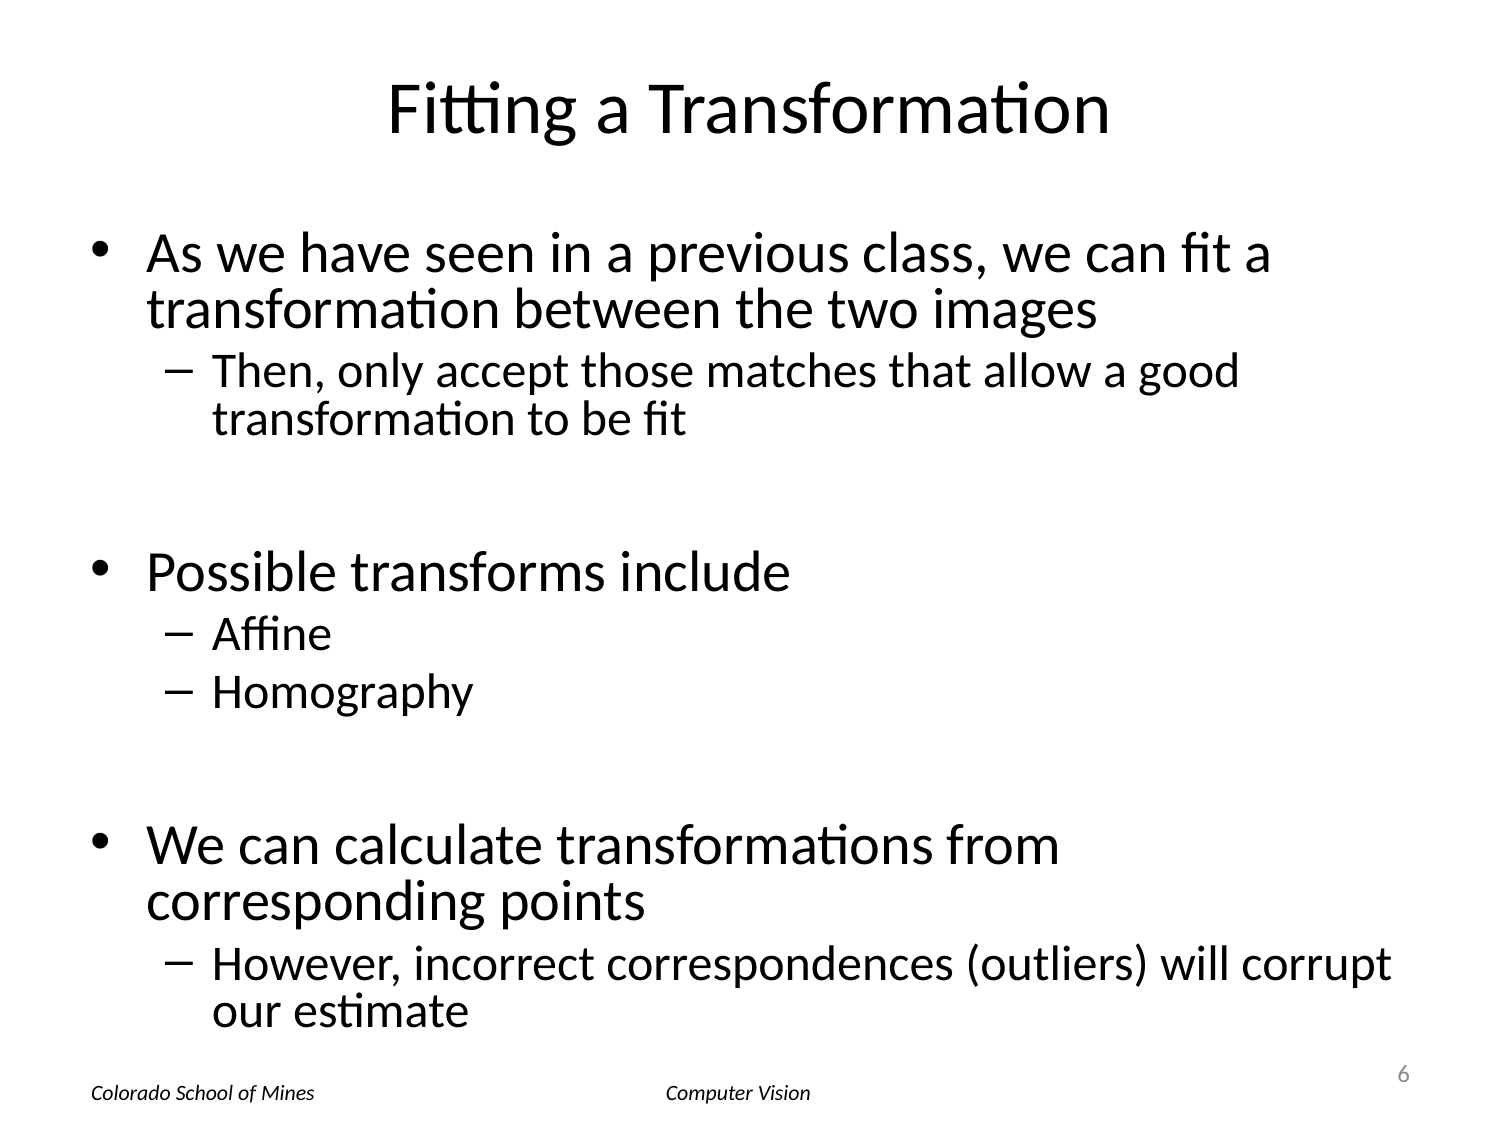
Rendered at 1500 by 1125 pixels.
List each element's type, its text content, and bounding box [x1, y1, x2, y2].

list As we have seen in a previous class, we can fit a transformation between the two images Then, only accept those matches that allow a good transformation to be fit Possible transforms include Affine Homography We can calculate transformations from corresponding points However, incorrect correspondences (outliers) will corrupt our estimate [75, 220, 1425, 1025]
slide_number 6 [1074, 1042, 1425, 1103]
title Fitting a Transformation [75, 45, 1425, 163]
